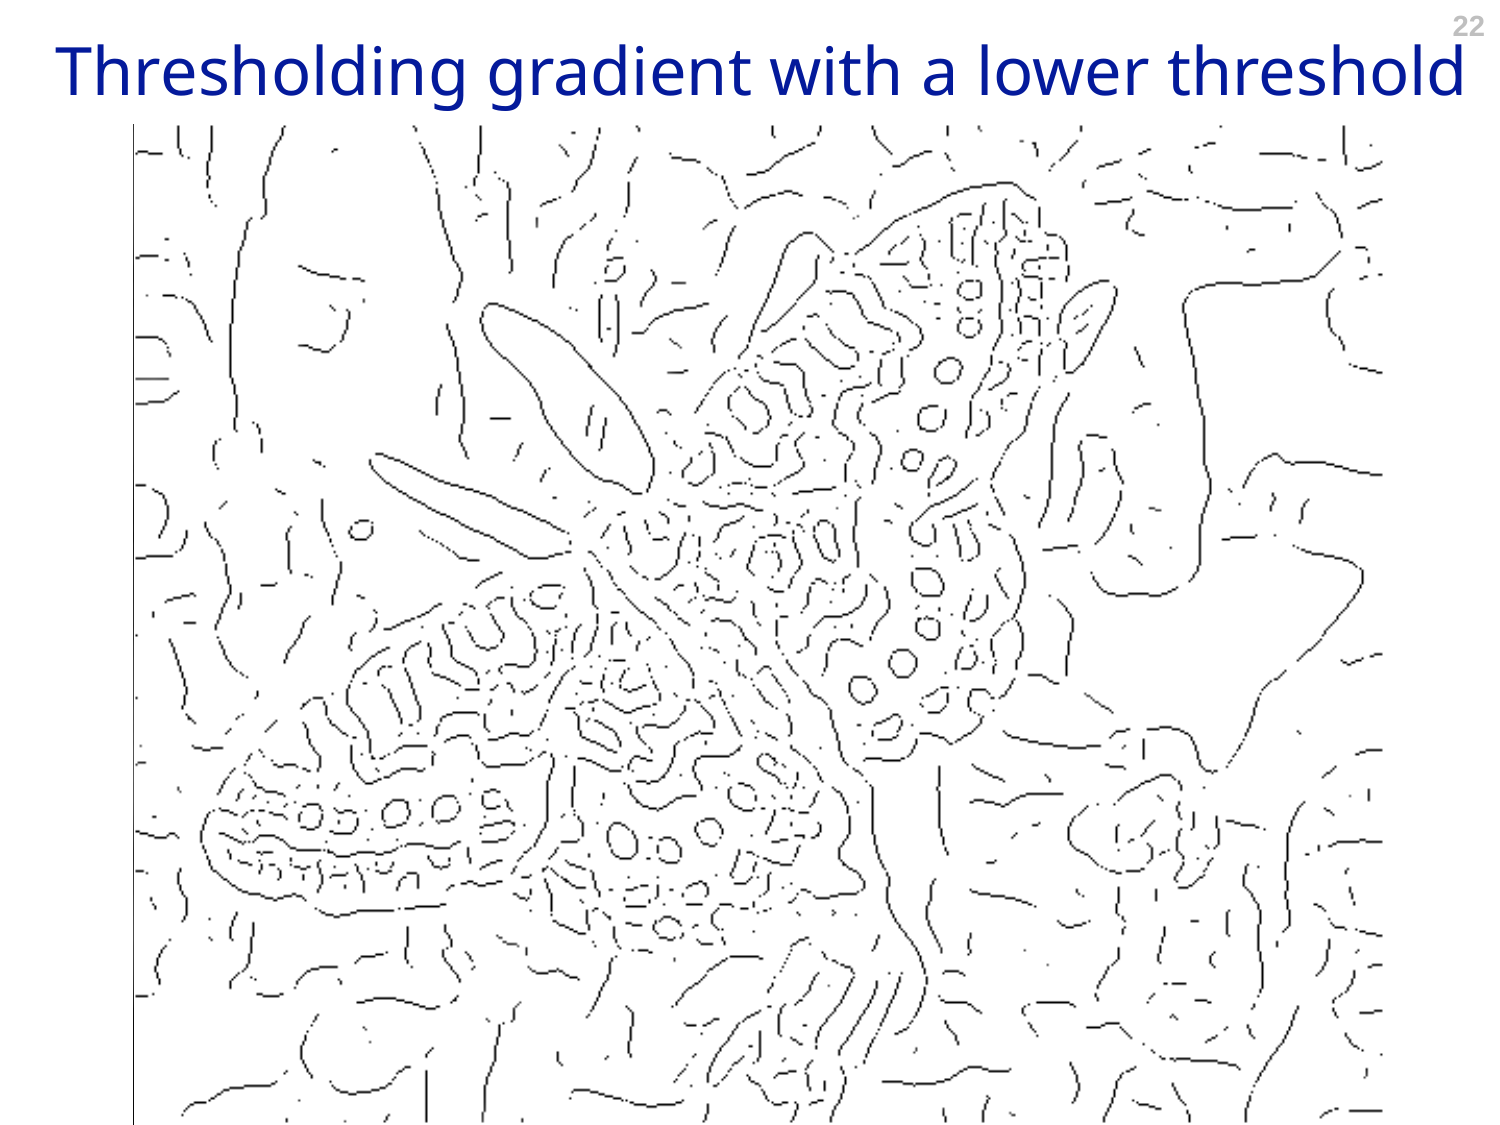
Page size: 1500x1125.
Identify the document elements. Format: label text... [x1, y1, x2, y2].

title Thresholding gradient with a lower threshold [25, 0, 1500, 138]
picture [132, 124, 1386, 1125]
